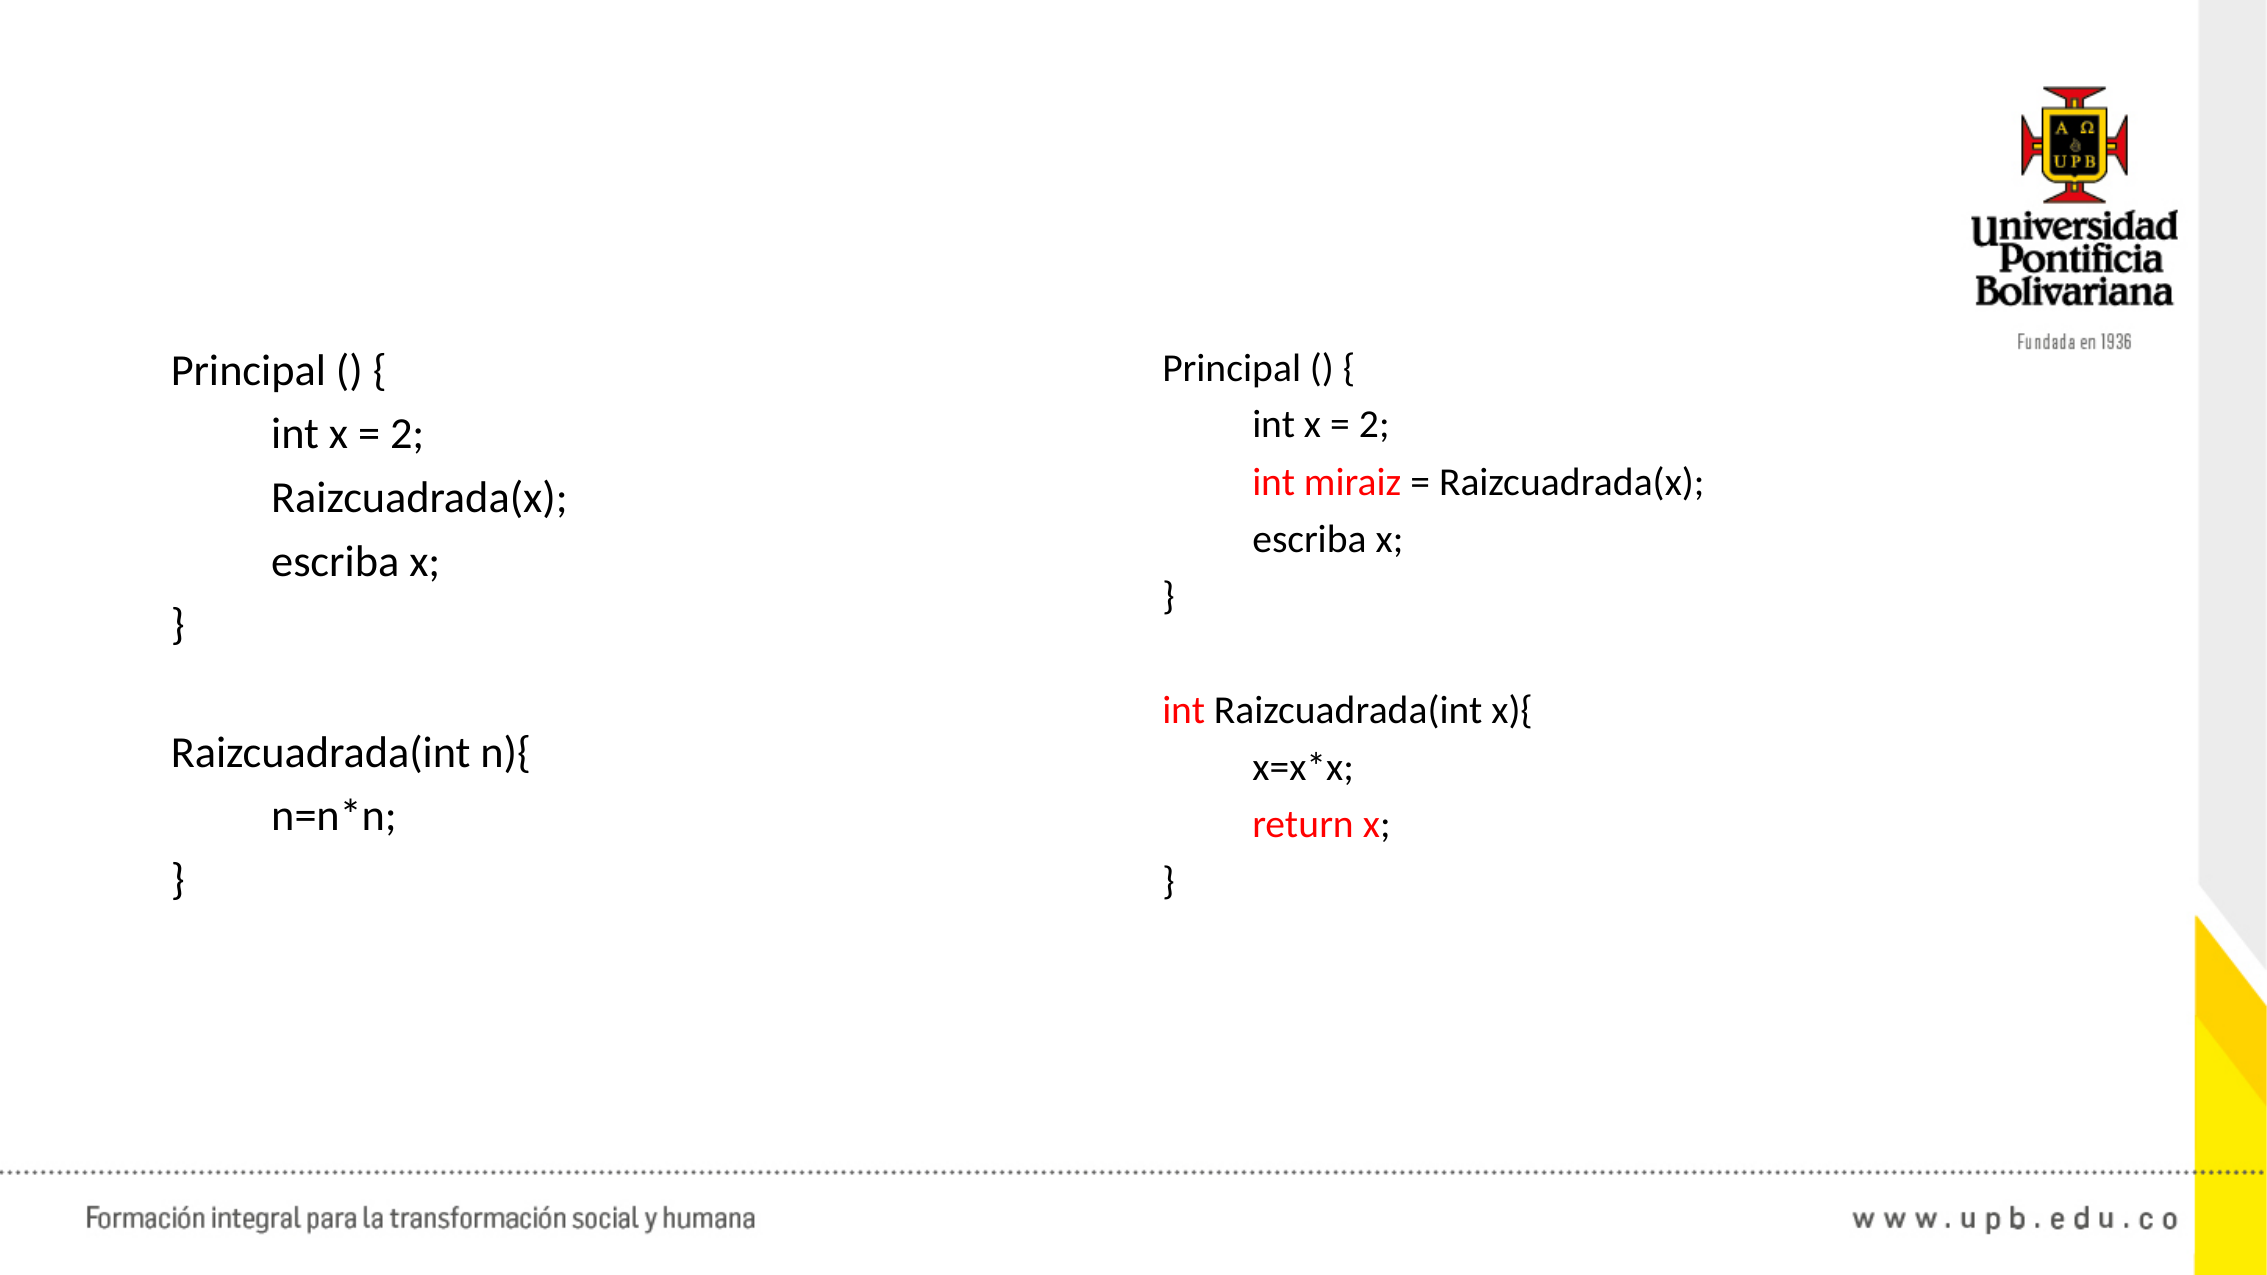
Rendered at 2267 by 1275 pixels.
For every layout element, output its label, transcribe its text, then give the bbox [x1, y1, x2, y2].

text_box Principal () { int x = 2; int miraiz = Raizcuadrada(x); escriba x; } int Raizcuadrada(int x){ x=x*x; return x; } [1147, 339, 2111, 913]
list Principal () { int x = 2; Raizcuadrada(x); escriba x; } Raizcuadrada(int n){ n=n*n; } [155, 339, 1120, 913]
picture [0, 0, 2267, 1275]
